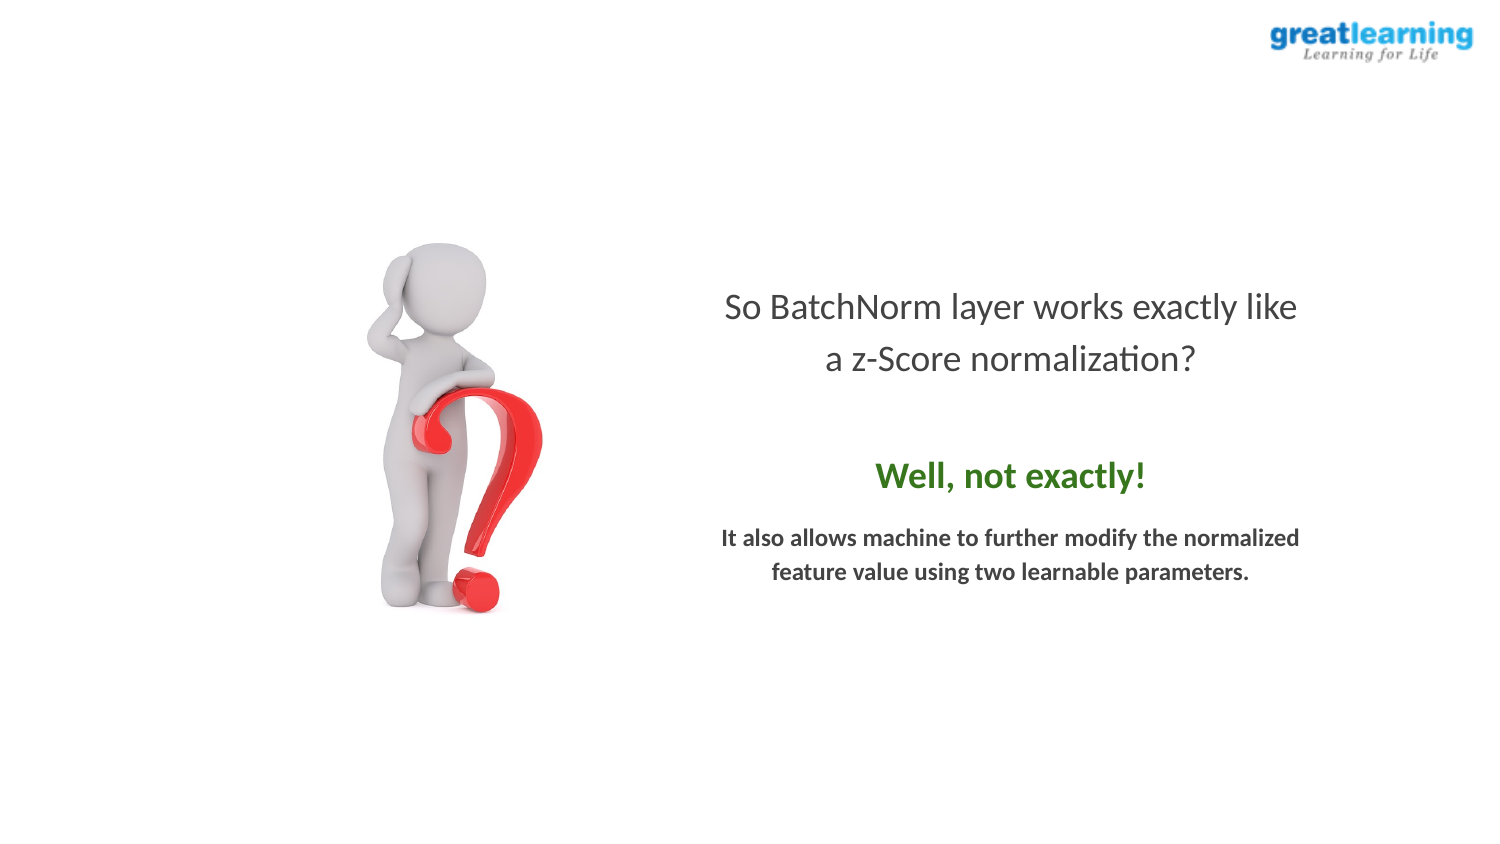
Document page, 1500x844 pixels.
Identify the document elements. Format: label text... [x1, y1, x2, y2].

picture [239, 215, 653, 629]
picture [1270, 20, 1474, 63]
text_box So BatchNorm layer works exactly like a z-Score normalization? [702, 238, 1320, 417]
text_box Well, not exactly! It also allows machine to further modify the normalized feature value using two learnable parameters. [702, 425, 1320, 605]
